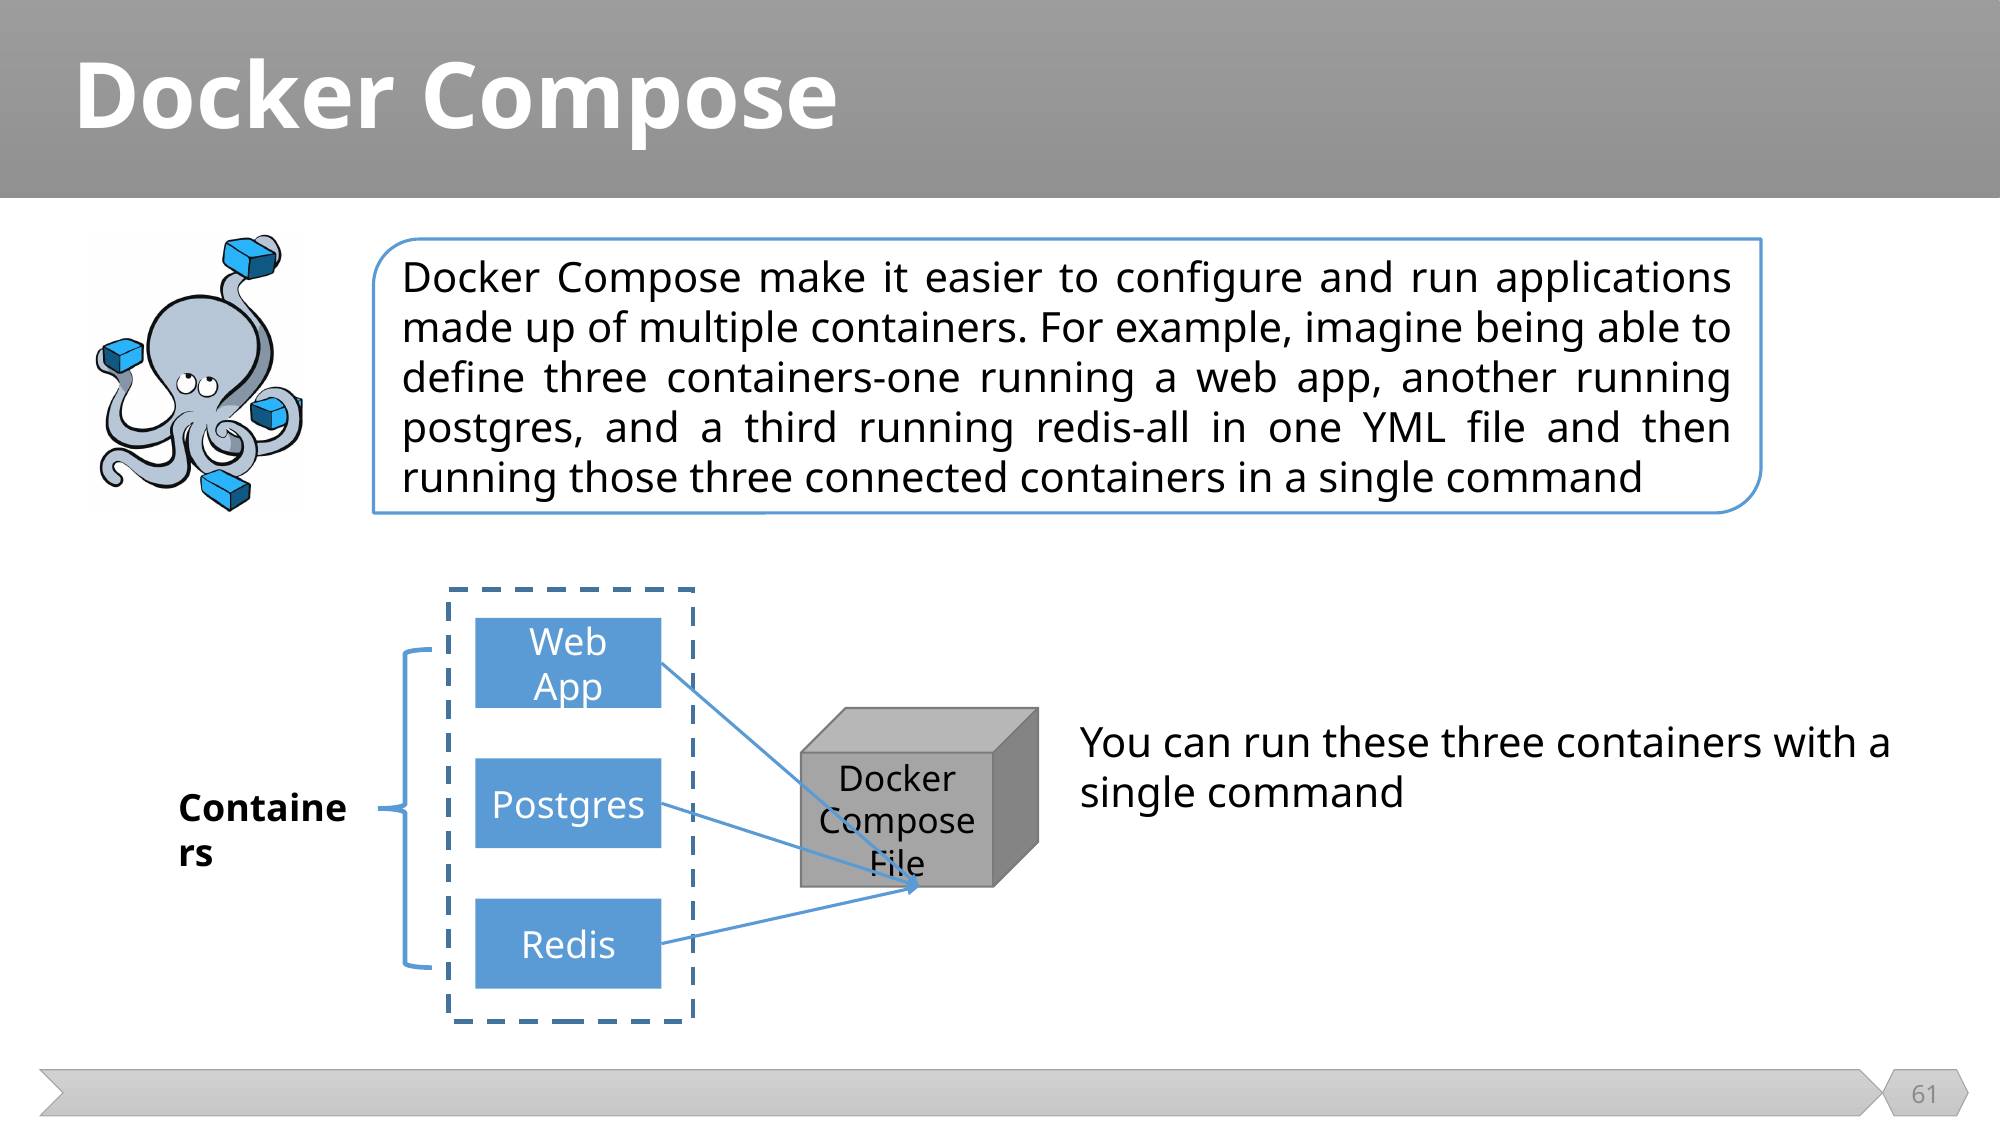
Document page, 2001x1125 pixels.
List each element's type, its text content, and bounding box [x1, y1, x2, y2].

text_box Containers [163, 776, 369, 882]
picture [92, 230, 306, 513]
text_box Docker Compose make it easier to configure and run applications made up of multiple containers. For example, imagine being able to define three containers-one running a web app, another running postgres, and a third running redis-all in one YML file and then running those three connected containers in a single command [373, 239, 1762, 513]
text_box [661, 819, 801, 944]
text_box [661, 662, 801, 803]
text_box You can run these three containers with a single command [1065, 707, 1947, 823]
text_box [377, 648, 432, 969]
text_box [447, 588, 694, 1022]
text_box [661, 803, 801, 819]
title Docker Compose [56, 0, 1969, 199]
slide_number 61 [1882, 1065, 1969, 1125]
text_box Docker Compose File [801, 706, 1040, 888]
